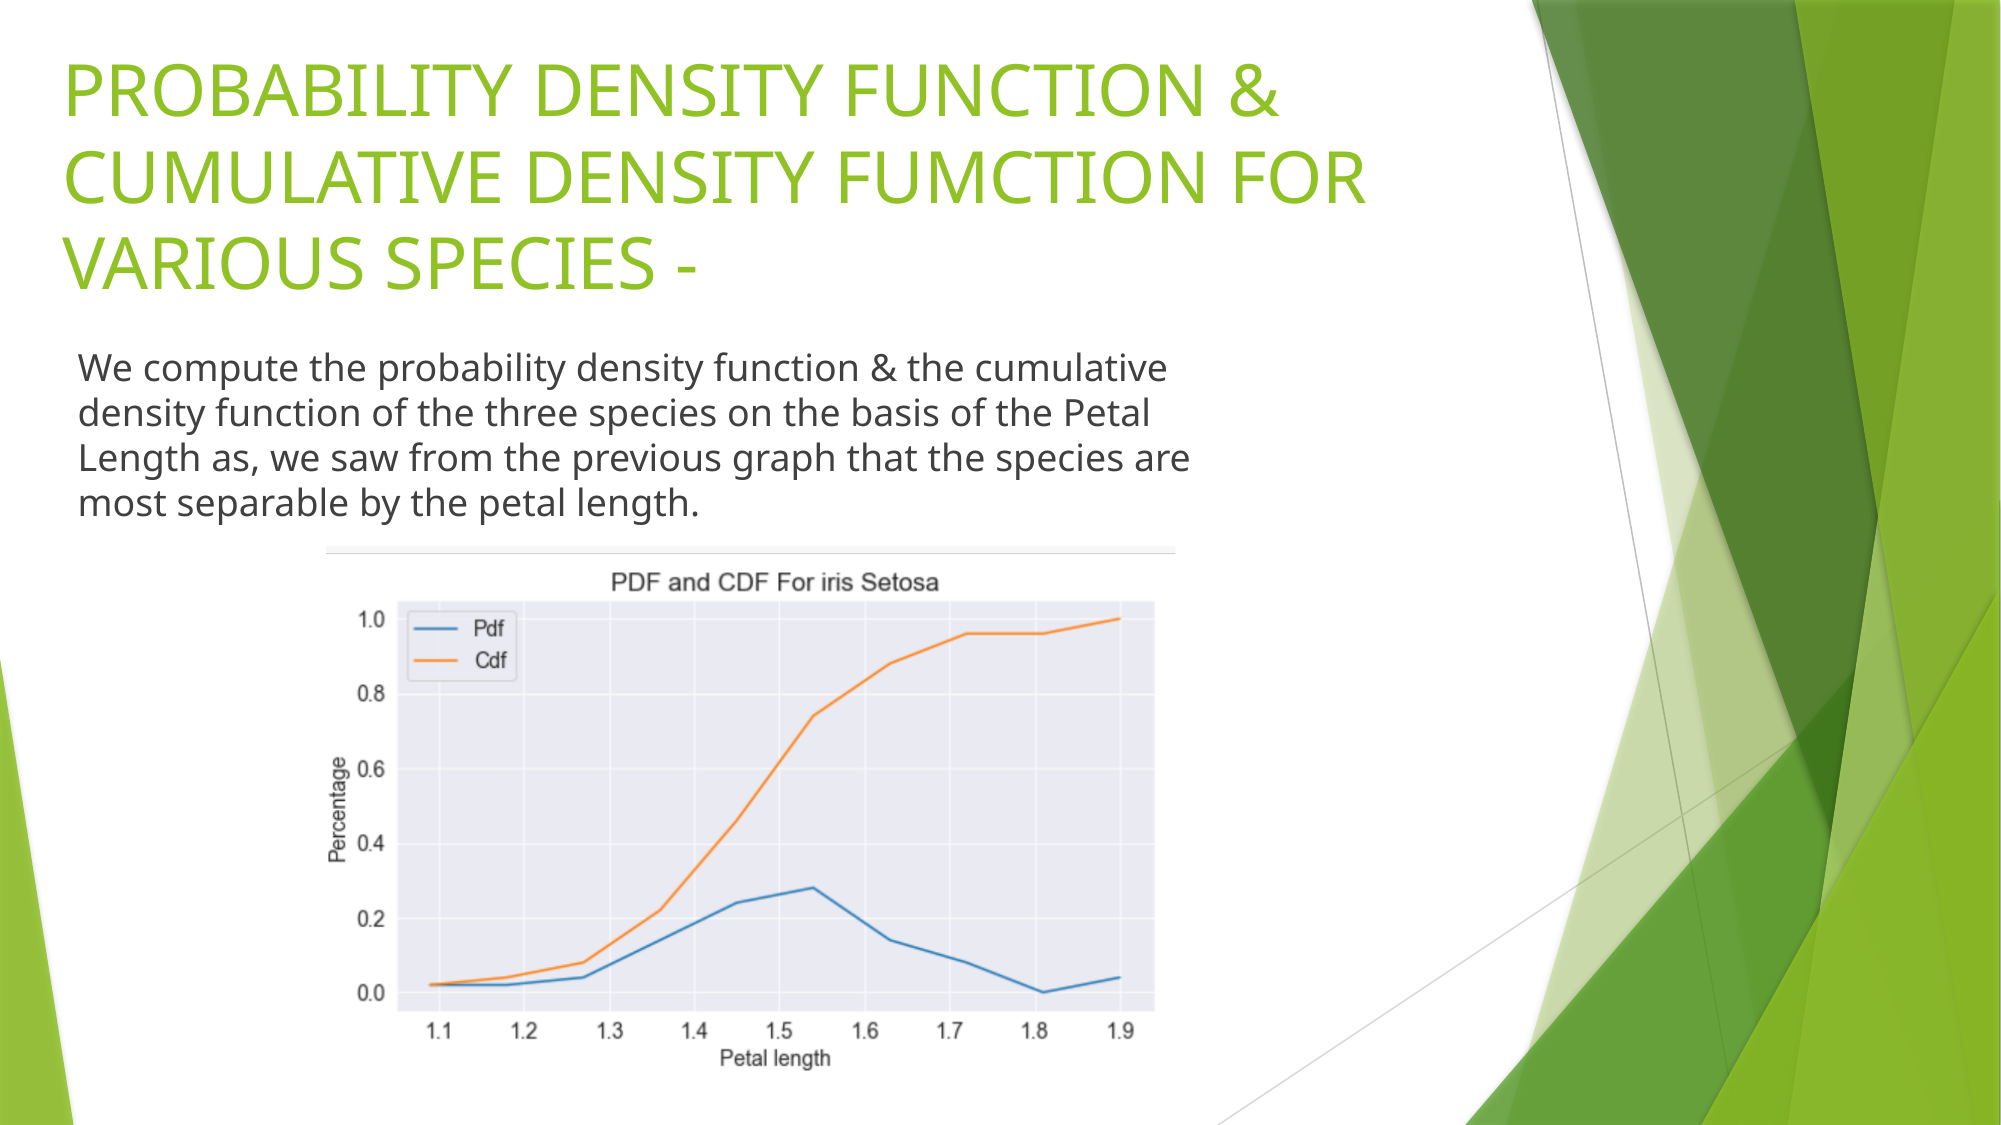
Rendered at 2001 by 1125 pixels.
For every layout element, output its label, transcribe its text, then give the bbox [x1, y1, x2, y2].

text_box We compute the probability density function & the cumulative density function of the three species on the basis of the Petal Length as, we saw from the previous graph that the species are most separable by the petal length. [62, 336, 1284, 547]
picture [325, 545, 1177, 1089]
title PROBABILITY DENSITY FUNCTION & CUMULATIVE DENSITY FUMCTION FOR VARIOUS SPECIES - [47, 37, 1458, 313]
